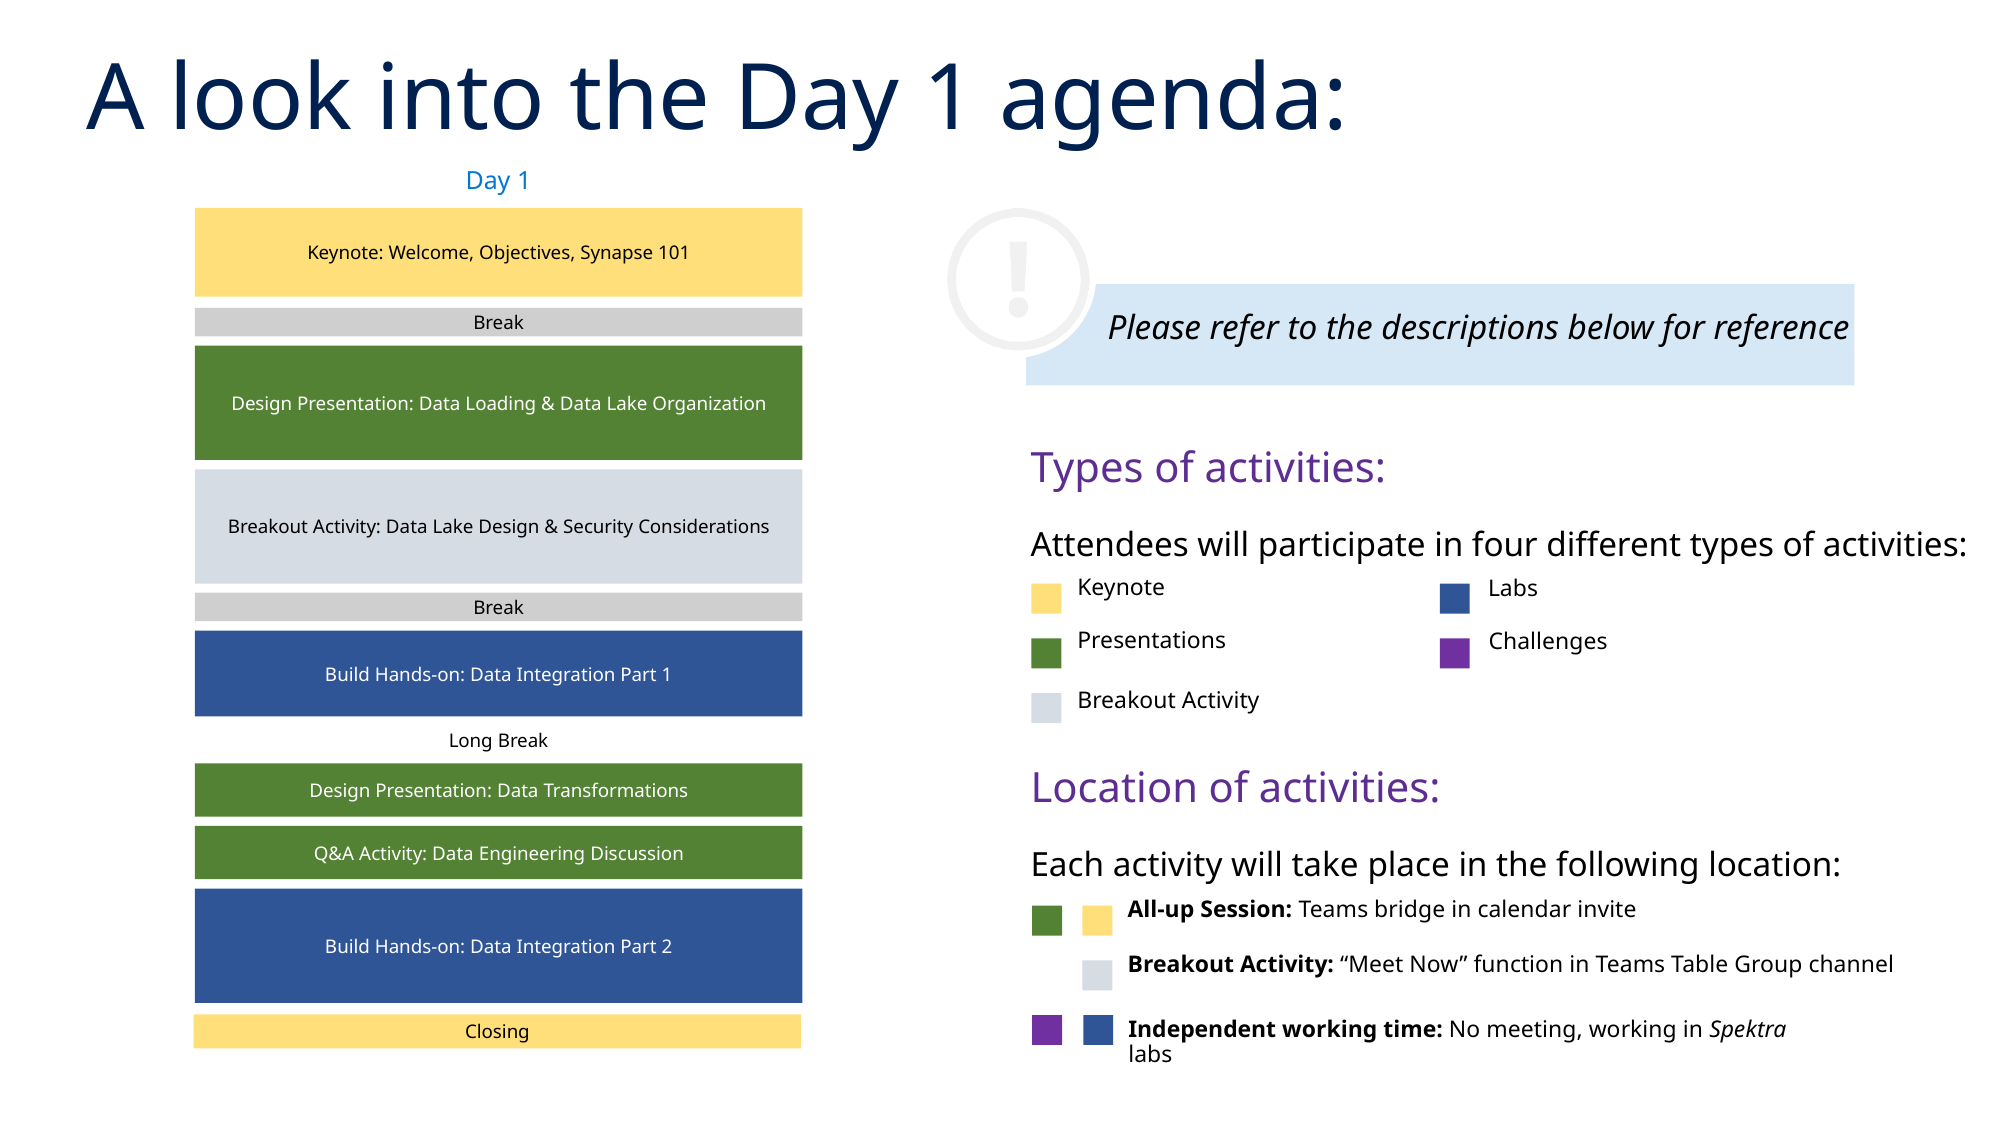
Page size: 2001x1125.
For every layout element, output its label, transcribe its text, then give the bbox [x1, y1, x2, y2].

text_box [1031, 1014, 1063, 1046]
text_box Break [194, 592, 803, 622]
text_box All-up Session: Teams bridge in calendar invite [1098, 910, 1685, 935]
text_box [931, 192, 2000, 910]
text_box Day 1 [193, 173, 804, 202]
text_box [1031, 910, 1063, 936]
text_box Closing [193, 1013, 802, 1049]
text_box [1082, 960, 1113, 991]
text_box Build Hands-on: Data Integration Part 1 [194, 630, 803, 717]
text_box Independent working time: No meeting, working in Spektra labs [1098, 994, 1825, 1091]
text_box Breakout Activity: Data Lake Design & Security Considerations [194, 468, 803, 584]
text_box Build Hands-on: Data Integration Part 2 [194, 888, 803, 1004]
text_box Long Break [194, 725, 803, 755]
text_box Design Presentation: Data Transformations [194, 762, 803, 817]
text_box Q&A Activity: Data Engineering Discussion [194, 825, 803, 880]
text_box [1082, 910, 1113, 936]
text_box Keynote: Welcome, Objectives, Synapse 101 [194, 207, 803, 297]
text_box [1083, 1014, 1098, 1046]
text_box A look into the Day 1 agenda: [57, 26, 2000, 173]
text_box Break [194, 307, 803, 337]
text_box Design Presentation: Data Loading & Data Lake Organization [194, 345, 803, 461]
text_box Breakout Activity: “Meet Now” function in Teams Table Group channel [1098, 939, 1936, 990]
